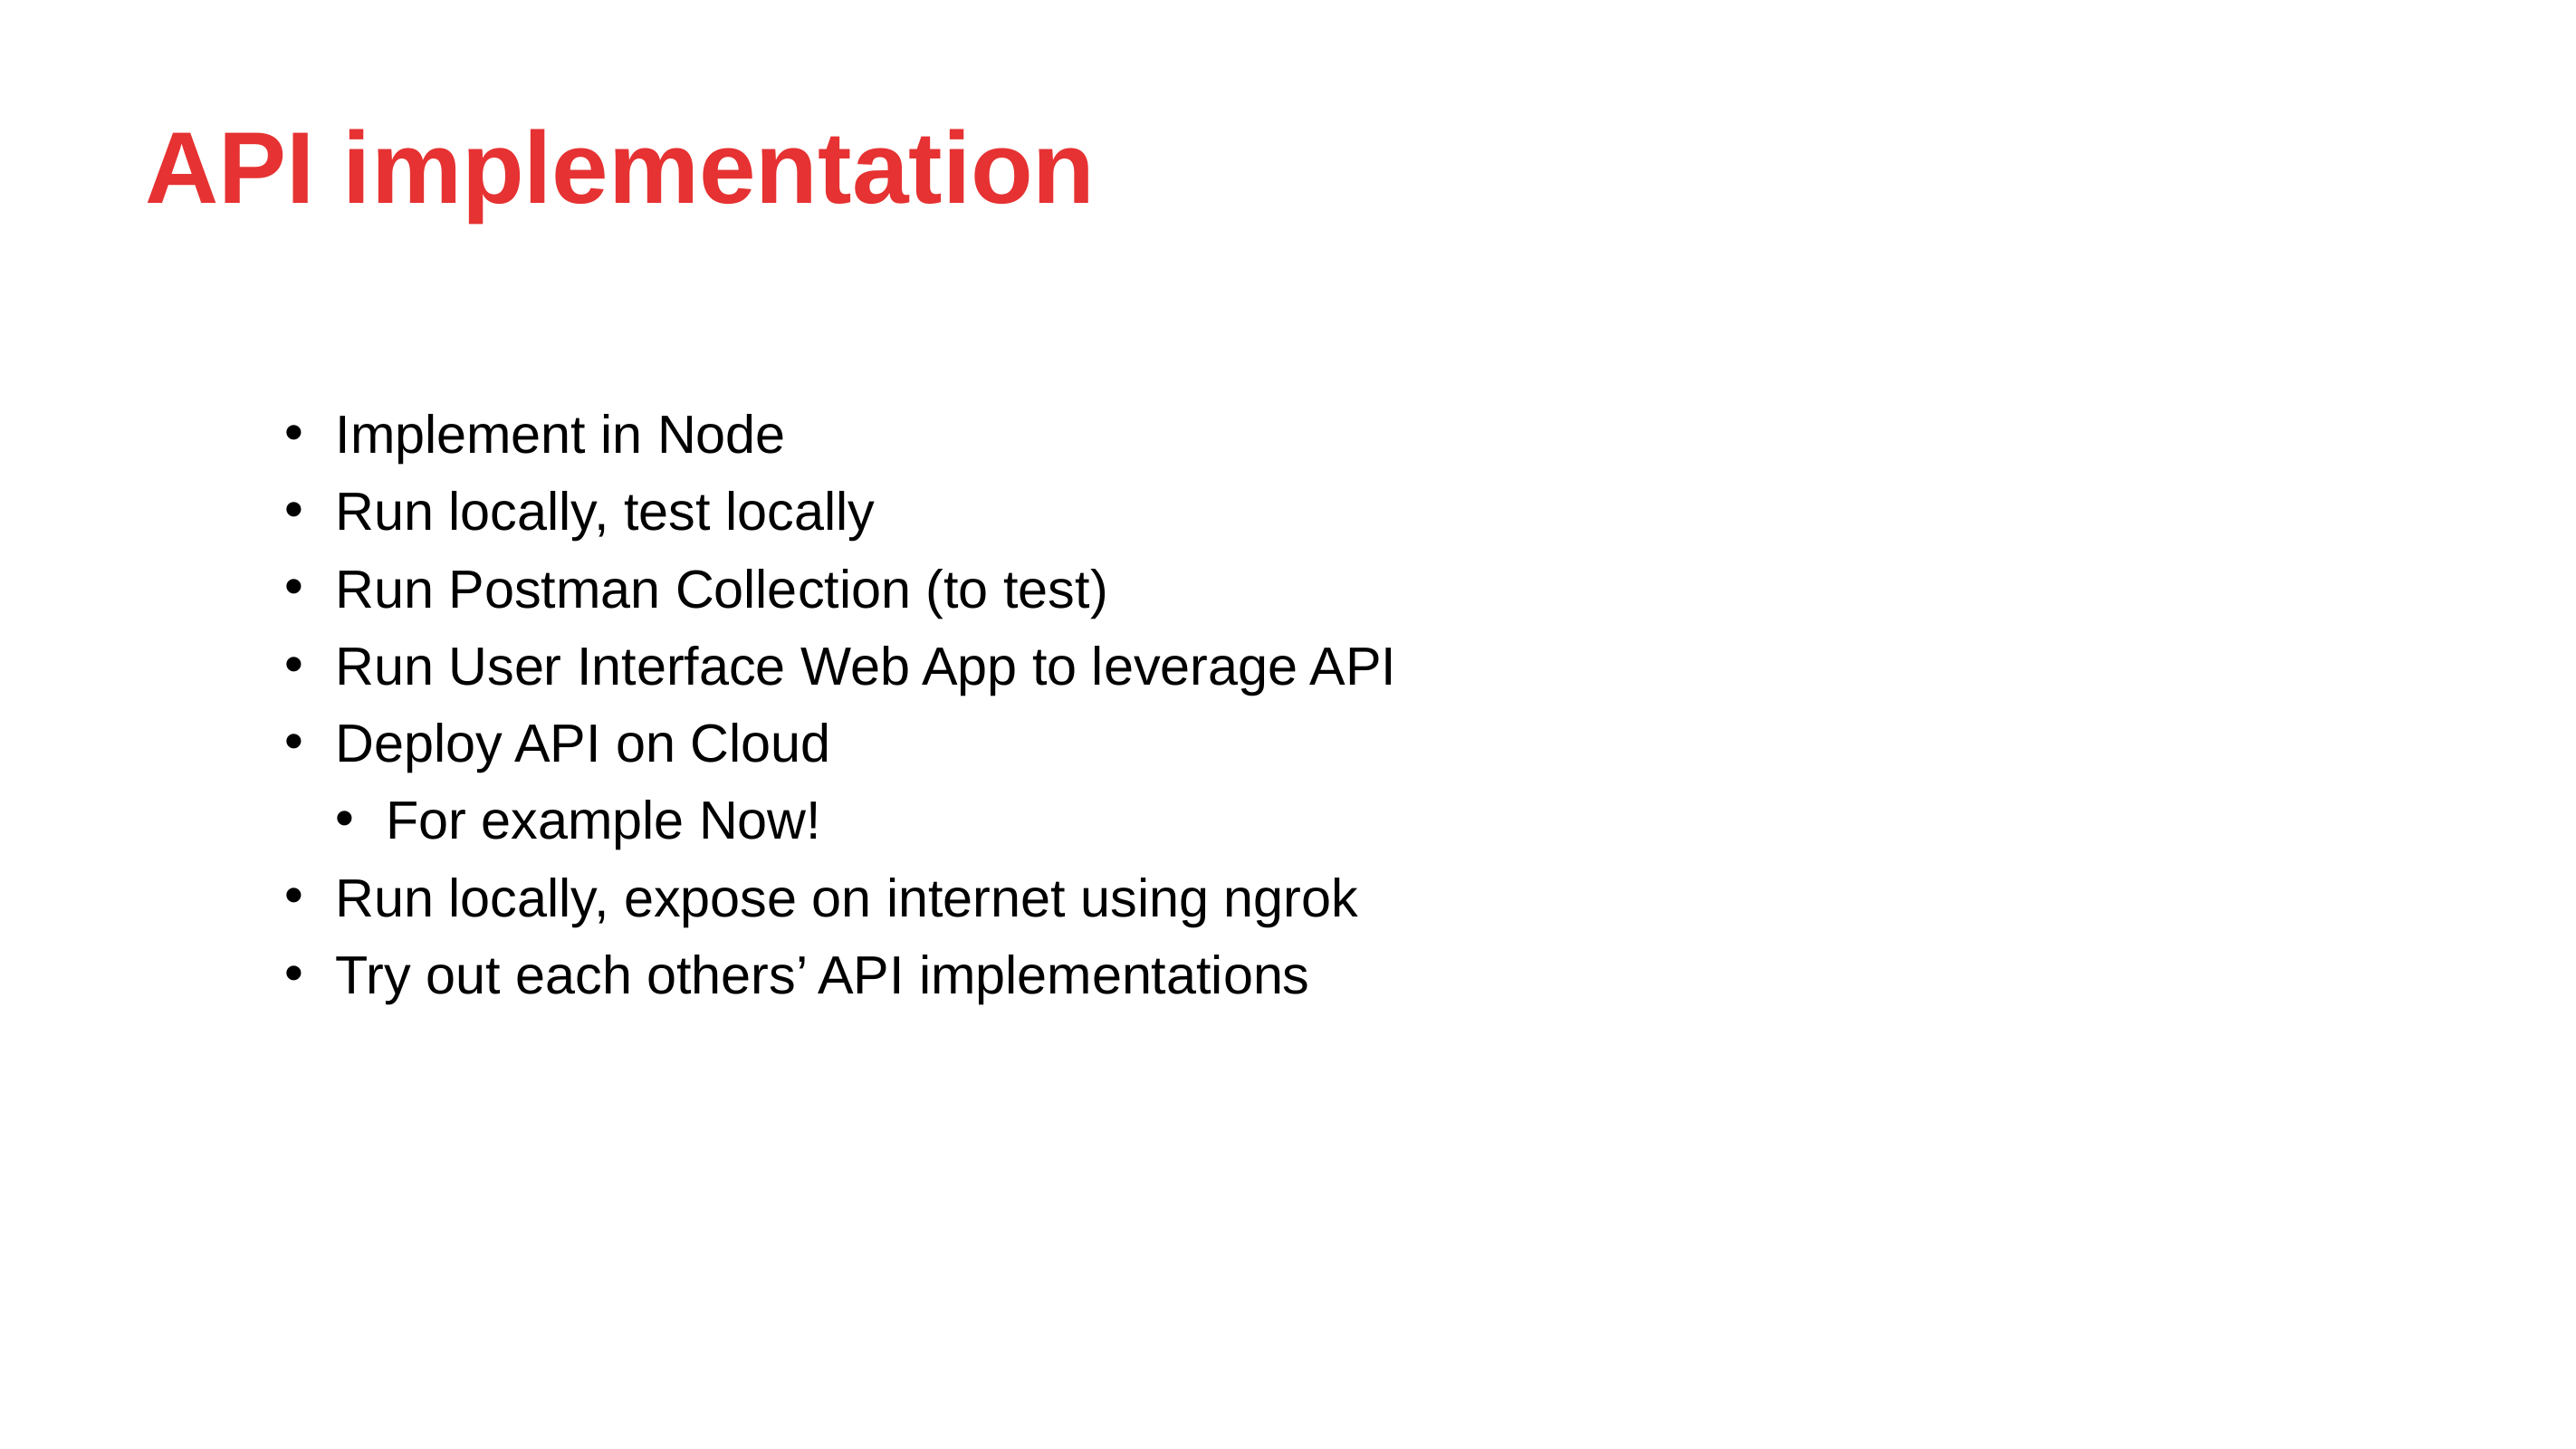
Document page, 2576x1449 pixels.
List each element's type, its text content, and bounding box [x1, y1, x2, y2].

title API implementation [145, 125, 2059, 326]
list Implement in Node Run locally, test locally Run Postman Collection (to test) Run User Interface Web App to leverage API Deploy API on Cloud For example Now! Run locally, expose on internet using ngrok Try out each others’ API implementations [284, 387, 2059, 1238]
